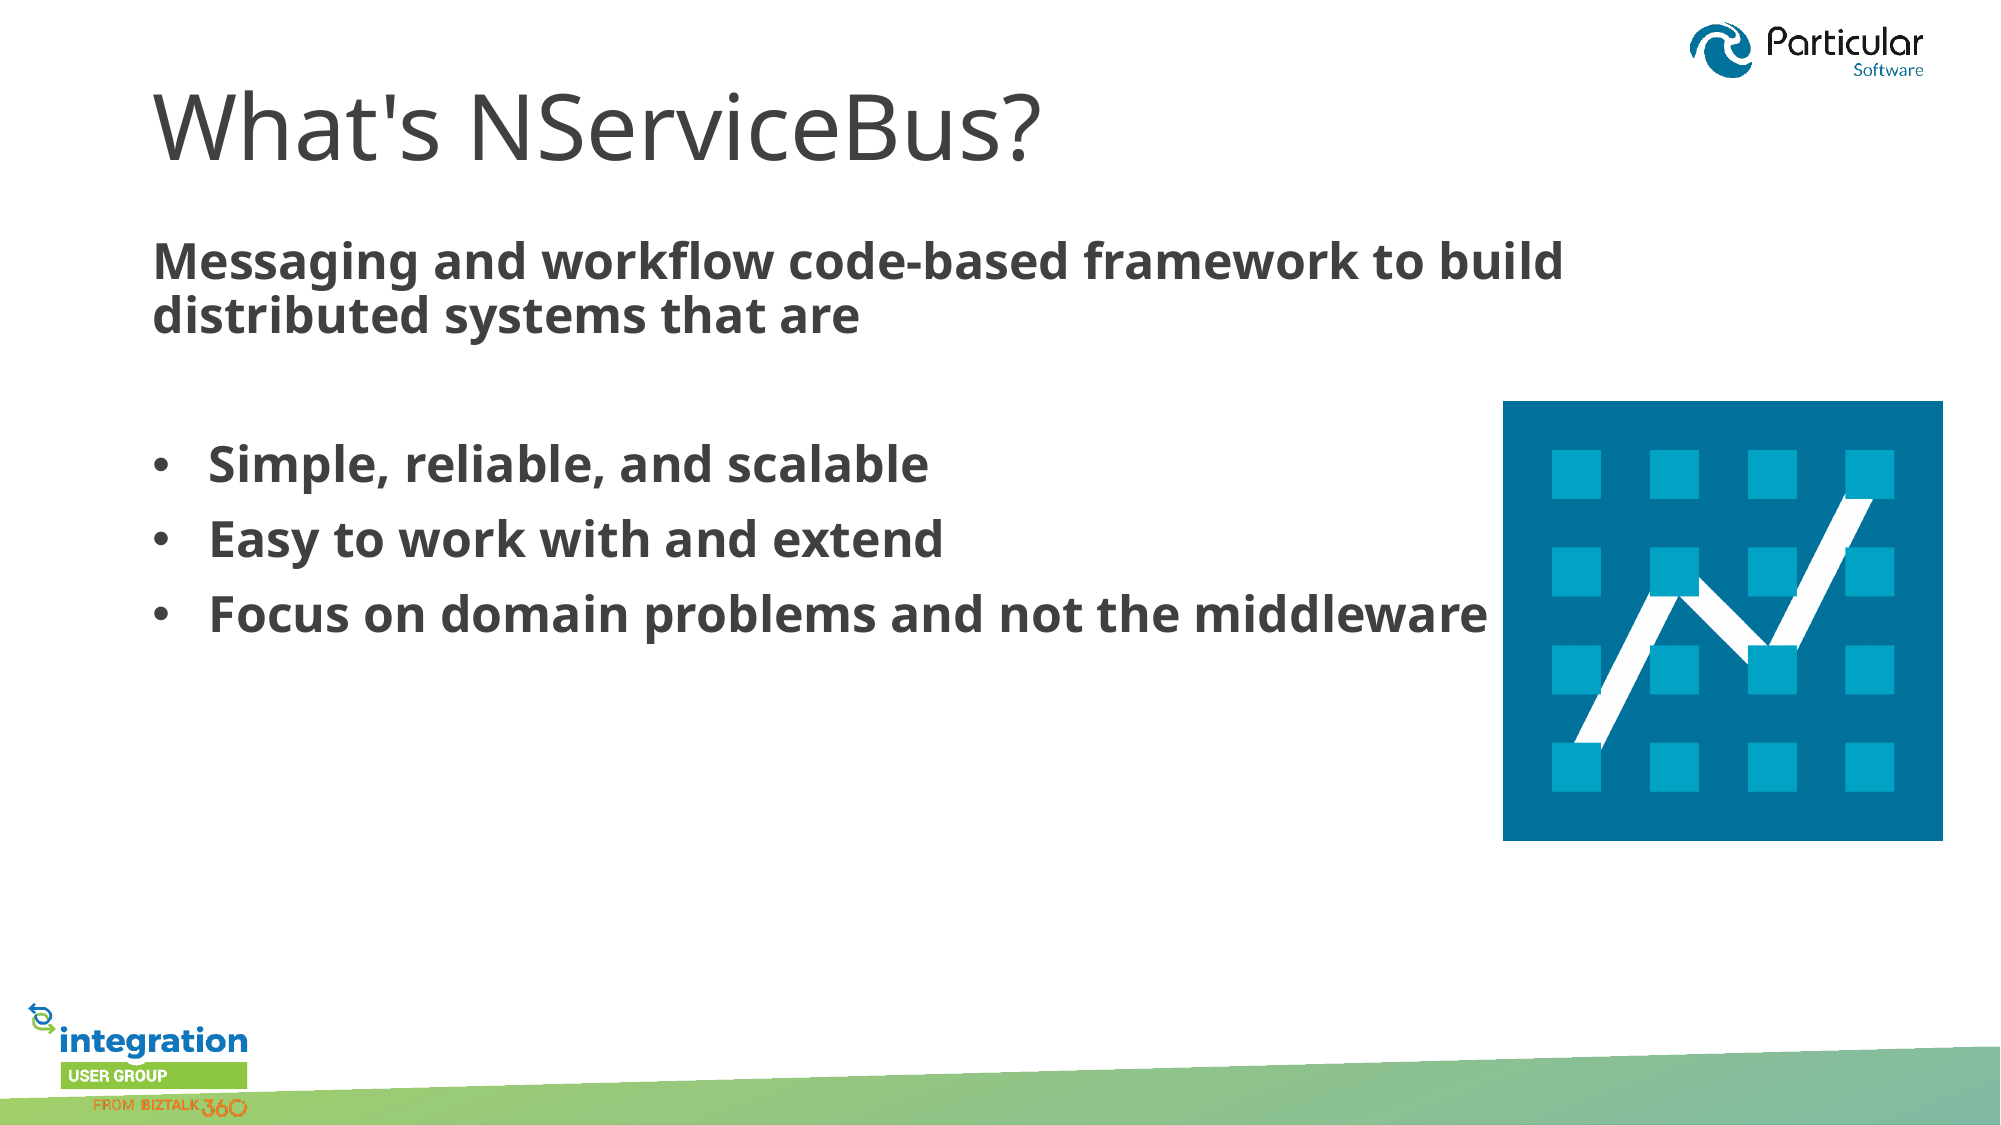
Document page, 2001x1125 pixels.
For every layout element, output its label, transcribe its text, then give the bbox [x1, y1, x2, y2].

picture [17, 994, 258, 1125]
title What's NServiceBus? [137, 59, 1863, 203]
picture [1553, 451, 1893, 790]
picture [1695, 32, 1740, 59]
picture [1749, 451, 1796, 498]
picture [1749, 744, 1796, 790]
picture [1729, 22, 1923, 78]
picture [1651, 744, 1698, 790]
list Messaging and workflow code-based framework to build distributed systems that are Simple, reliable, and scalable Easy to work with and extend Focus on domain problems and not the middleware [137, 228, 1863, 1014]
picture [1847, 647, 1893, 693]
picture [1553, 451, 1600, 498]
picture [1690, 22, 1728, 41]
picture [1847, 744, 1893, 790]
picture [1553, 549, 1600, 595]
picture [1651, 451, 1698, 498]
